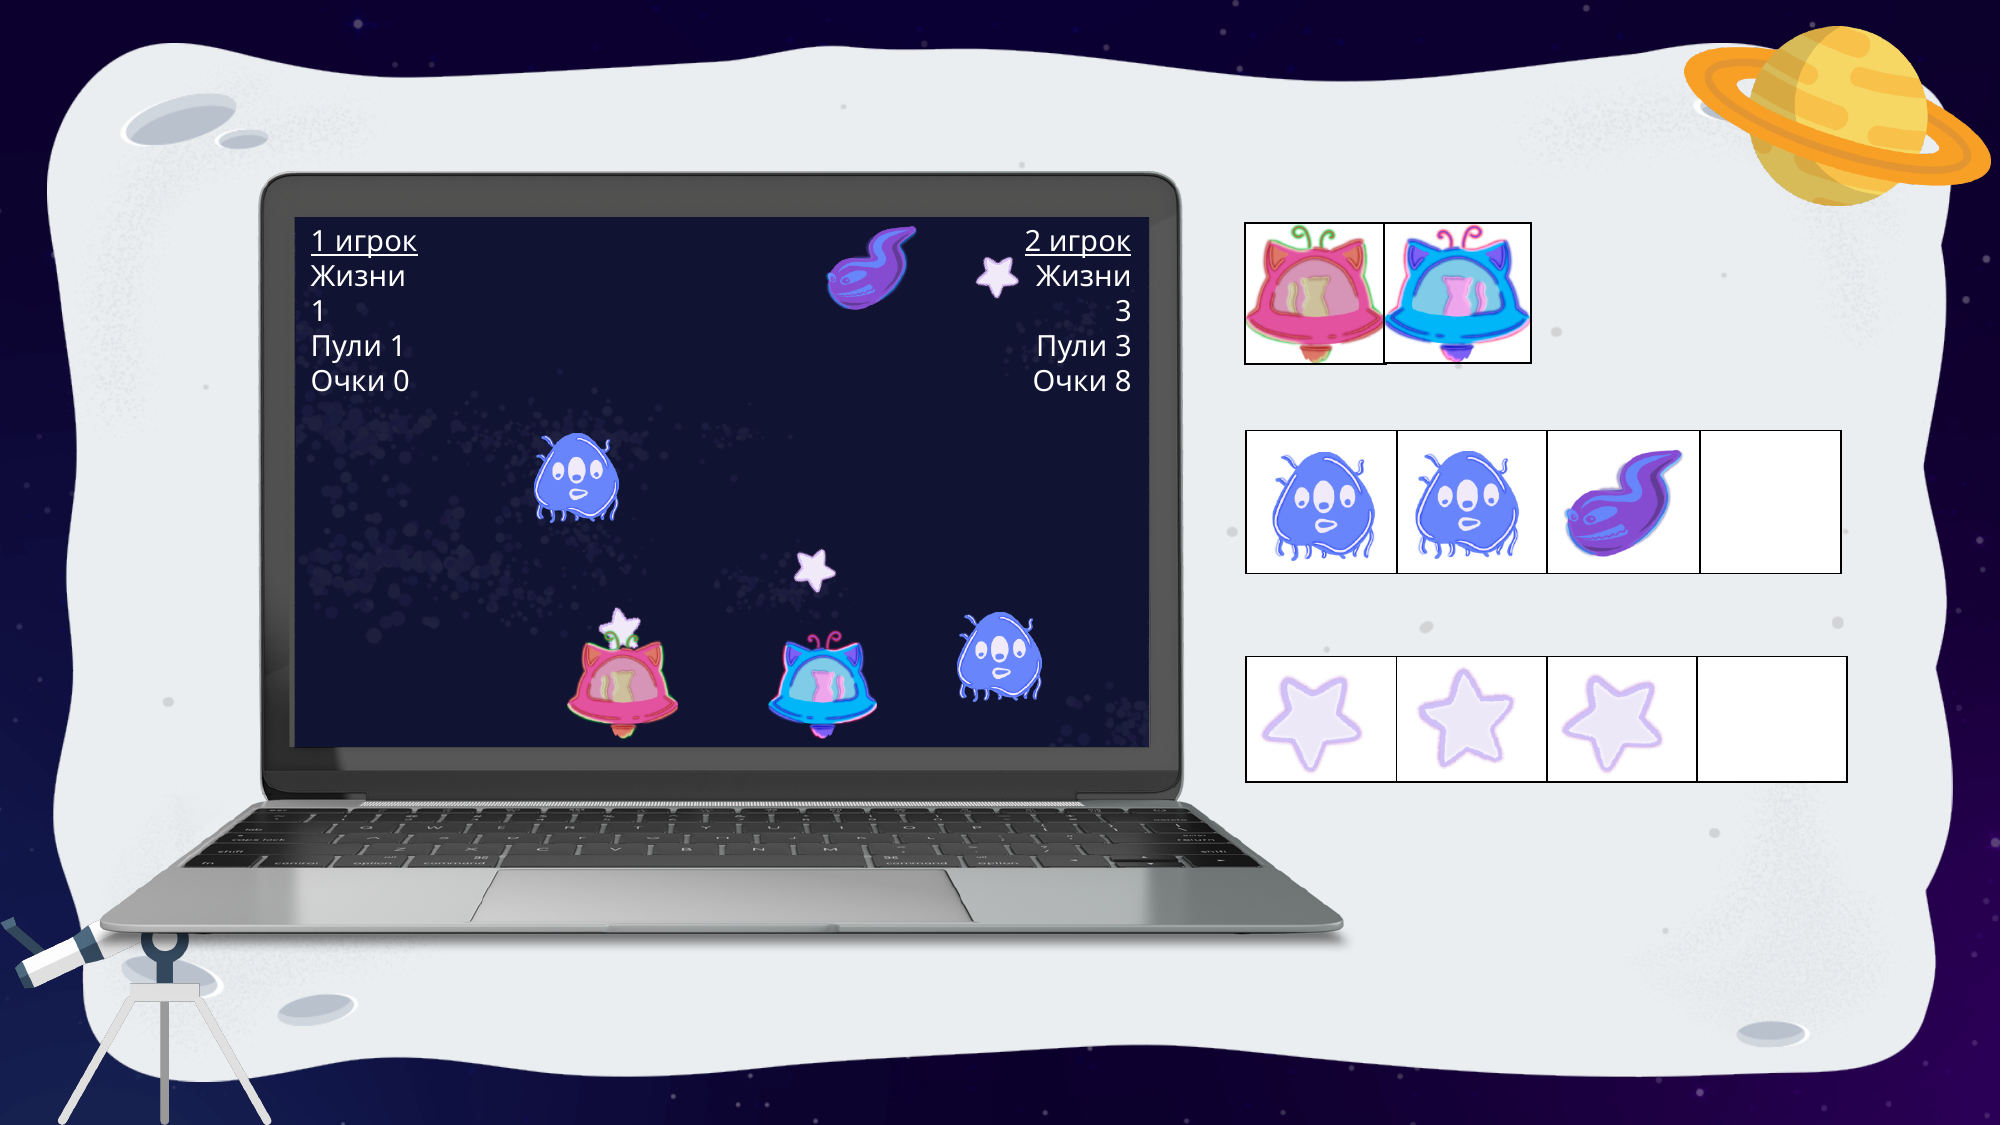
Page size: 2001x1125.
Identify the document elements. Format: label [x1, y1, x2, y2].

table_header [1548, 431, 1699, 573]
table_header [1698, 657, 1846, 781]
table_header [1701, 431, 1840, 573]
table_header [1548, 657, 1607, 715]
table_header [1626, 657, 1696, 781]
table_header [1397, 657, 1546, 781]
table_header [1548, 720, 1608, 781]
picture [0, 0, 2000, 1125]
table_header [1358, 431, 1396, 573]
table_header [1358, 657, 1396, 781]
table_header [1398, 431, 1546, 573]
